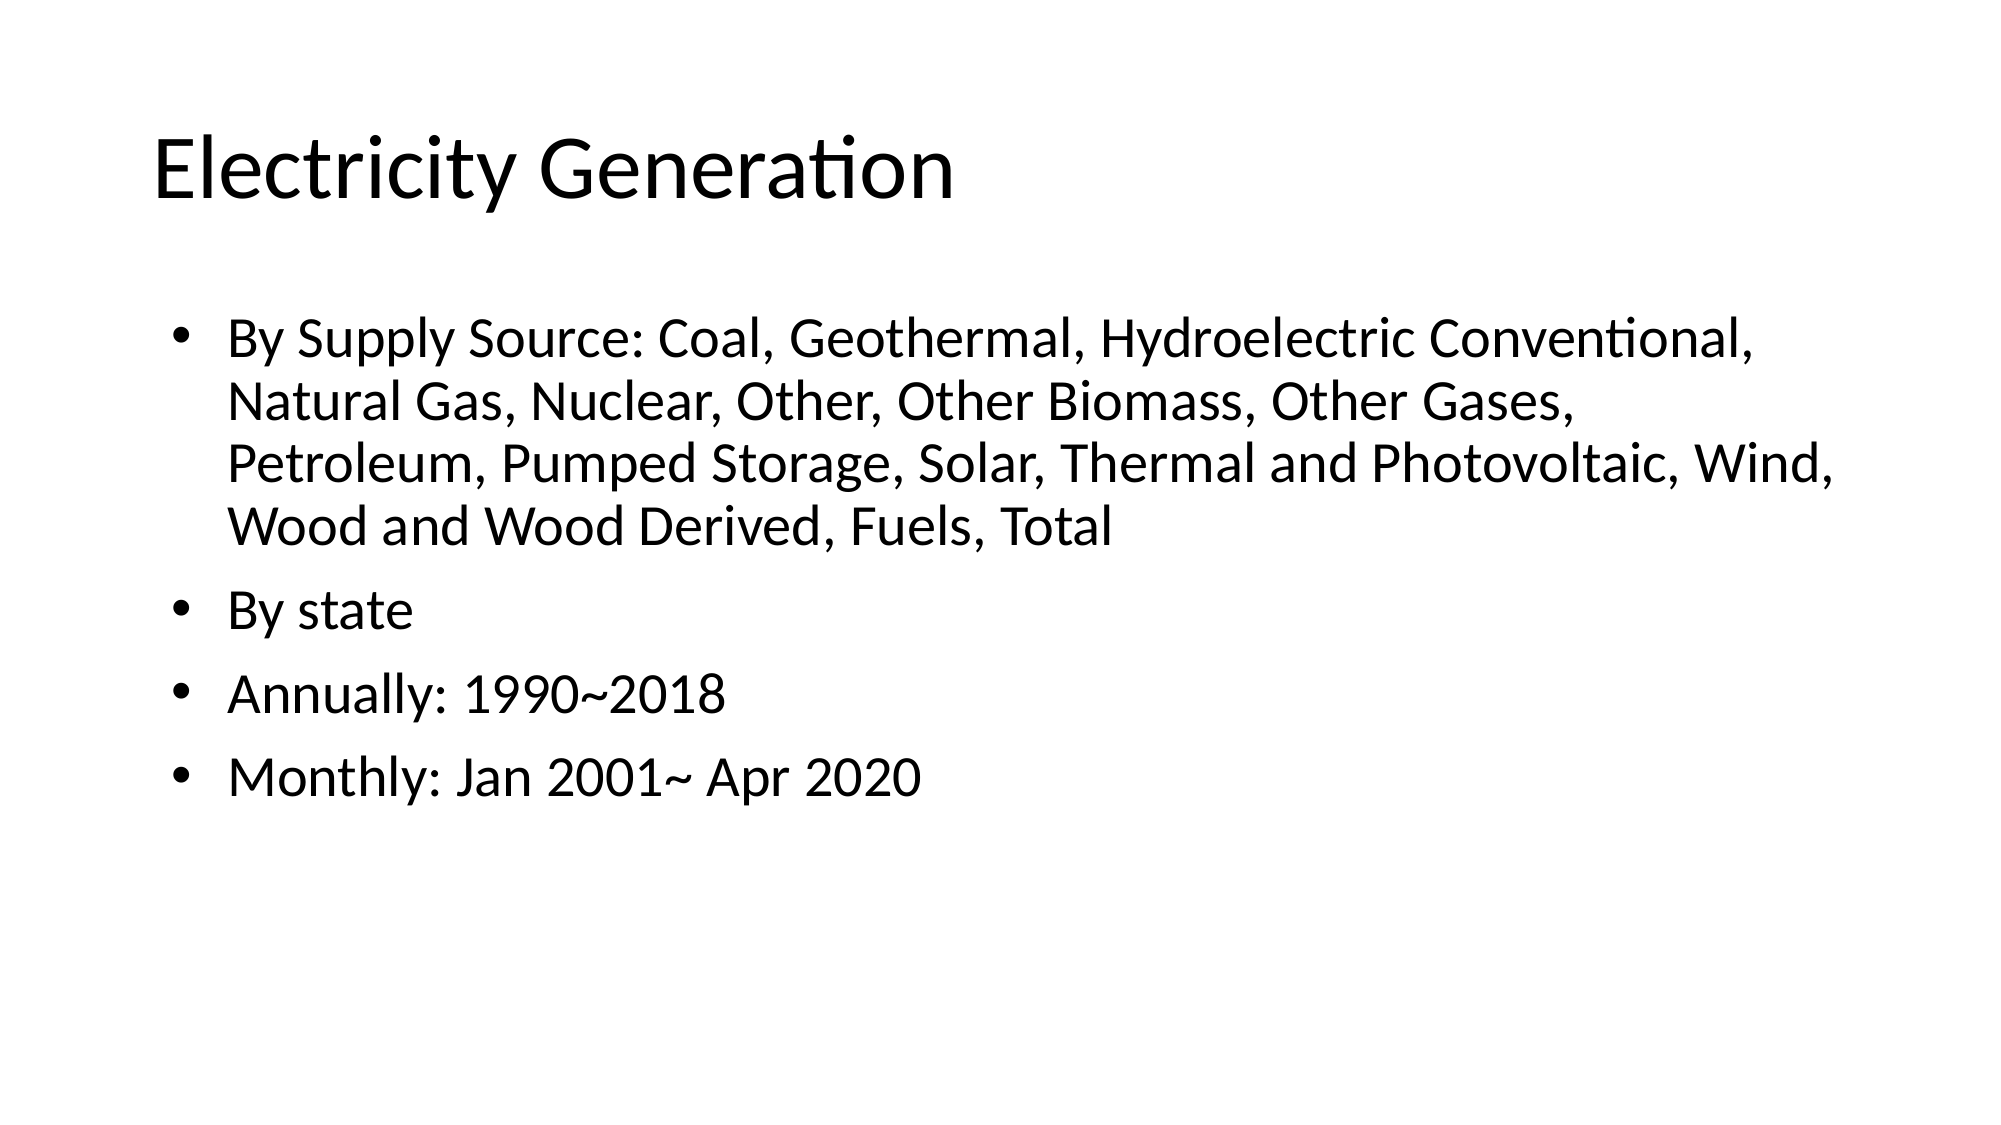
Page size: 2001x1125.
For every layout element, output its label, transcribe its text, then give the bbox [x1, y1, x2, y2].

title Electricity Generation [137, 59, 1863, 278]
list By Supply Source: Coal, Geothermal, Hydroelectric Conventional, Natural Gas, Nuclear, Other, Other Biomass, Other Gases, Petroleum, Pumped Storage, Solar, Thermal and Photovoltaic, Wind, Wood and Wood Derived, Fuels, Total By state Annually: 1990~2018 Monthly: Jan 2001~ Apr 2020 [137, 299, 1863, 1014]
